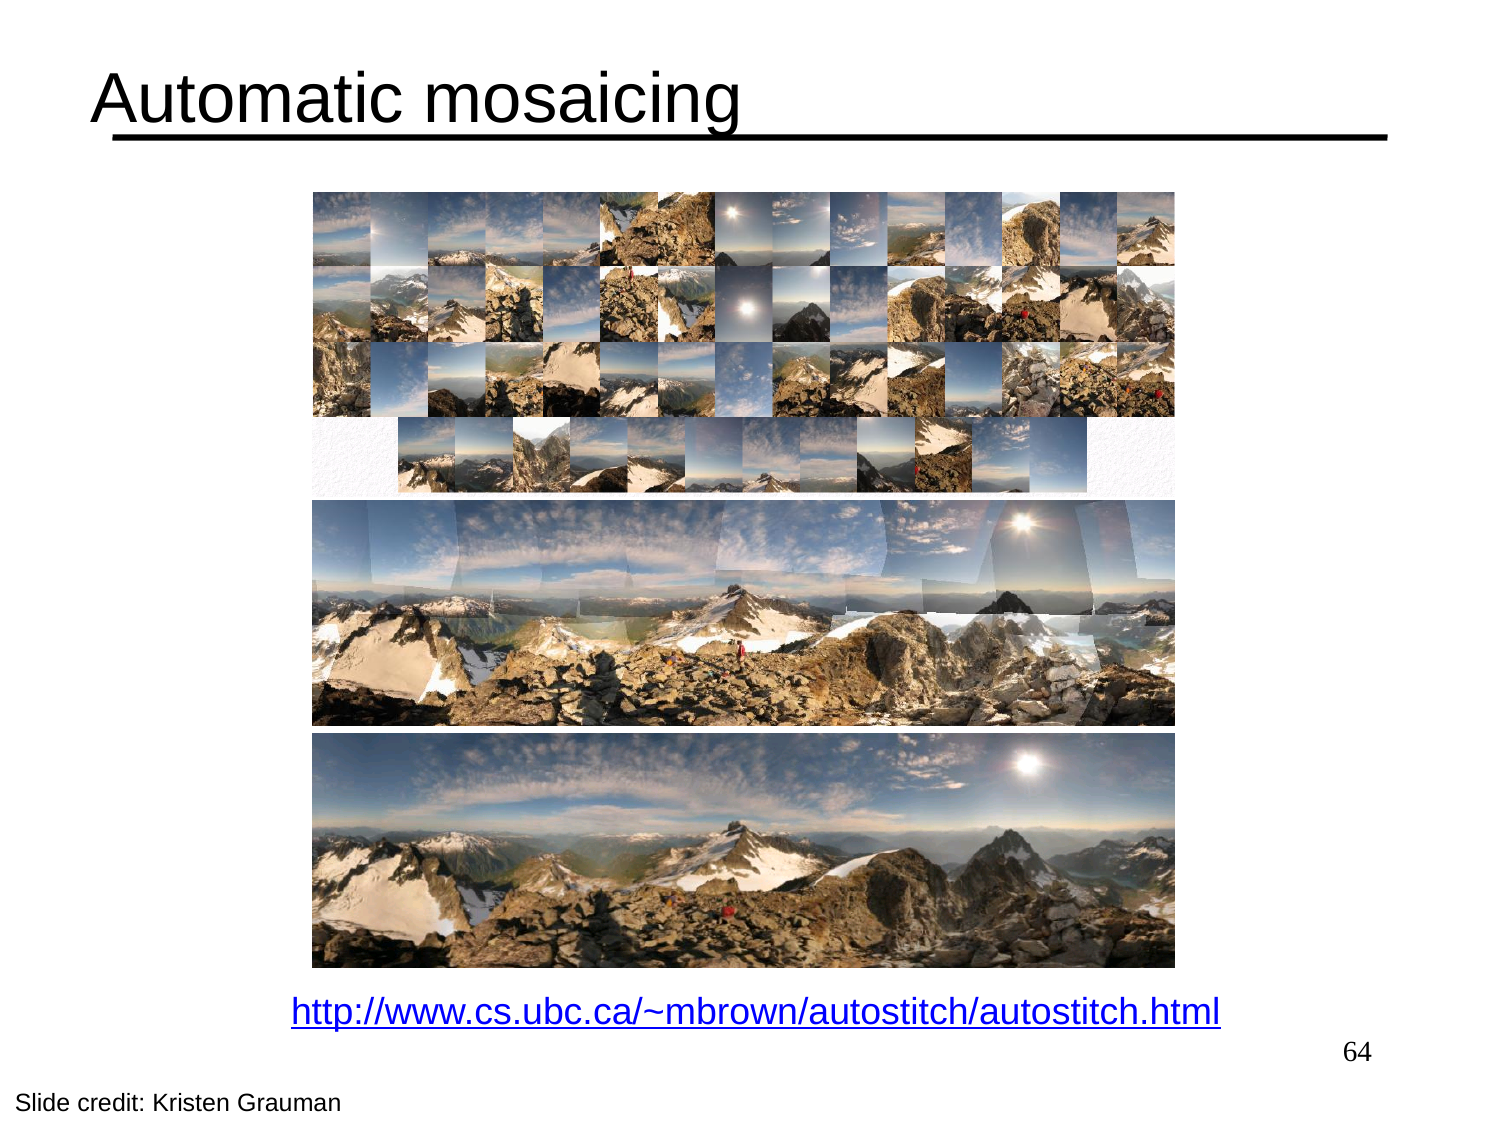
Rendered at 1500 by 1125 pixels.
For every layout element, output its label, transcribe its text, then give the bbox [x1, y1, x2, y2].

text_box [312, 192, 1176, 968]
text_box Slide credit: Kristen Grauman [0, 1079, 788, 1125]
text_box http://www.cs.ubc.ca/~mbrown/autostitch/autostitch.html [276, 979, 1237, 1040]
title Automatic mosaicing [74, 0, 1426, 188]
slide_number 64 [1074, 1024, 1388, 1101]
